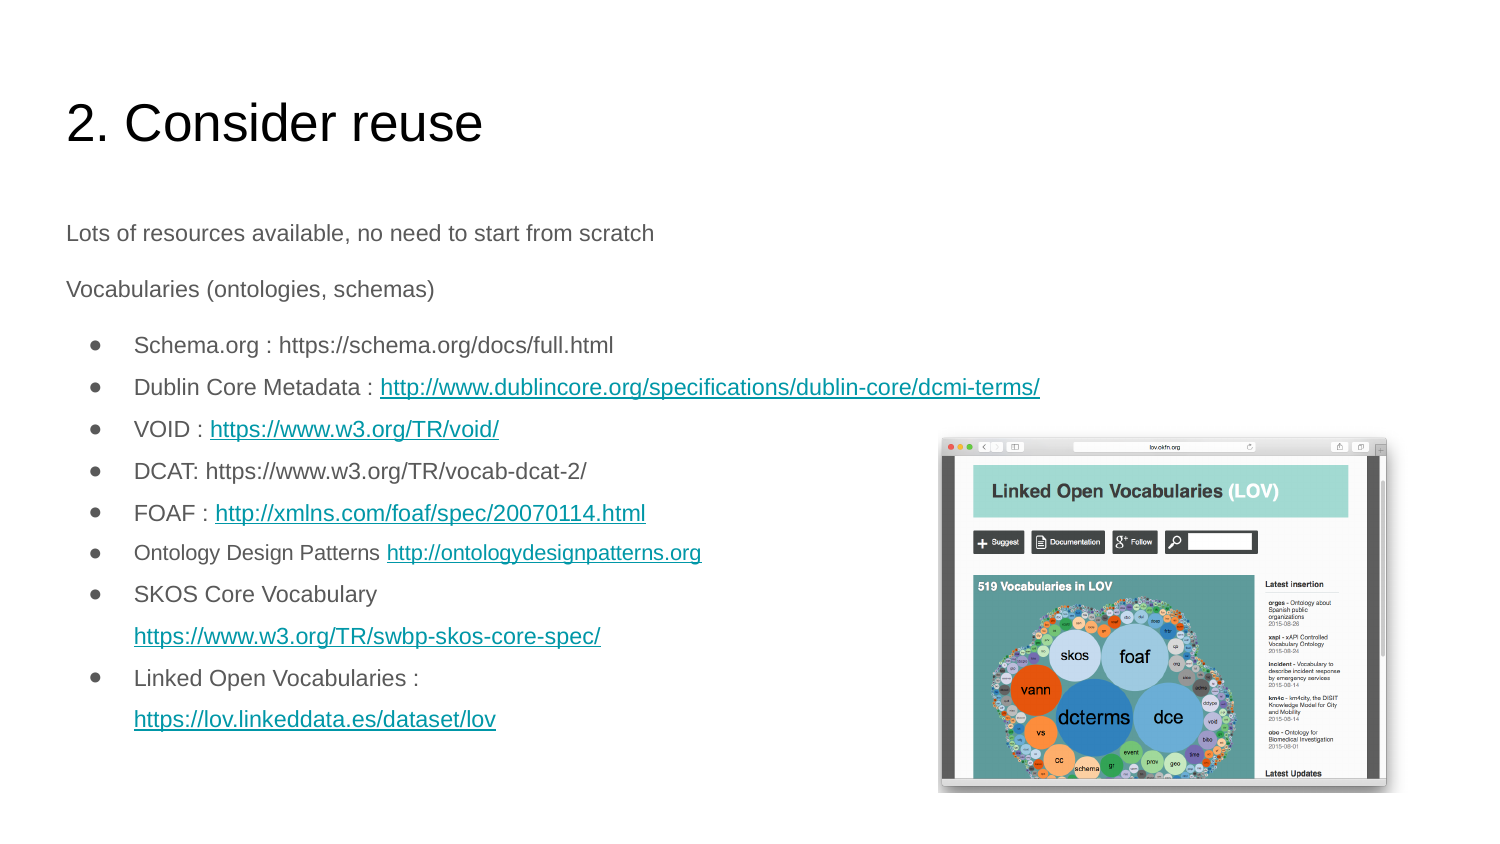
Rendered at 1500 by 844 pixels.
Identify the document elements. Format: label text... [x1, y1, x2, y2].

title 2. Consider reuse [51, 72, 1449, 167]
picture [937, 405, 1434, 793]
list Lots of resources available, no need to start from scratch Vocabularies (ontologies, schemas) Schema.org : https://schema.org/docs/full.html Dublin Core Metadata : http://www.dublincore.org/specifications/dublin-core/dcmi-terms/ VOID : https://www.w3.org/TR/void/ DCAT: https://www.w3.org/TR/vocab-dcat-2/ FOAF : http://xmlns.com/foaf/spec/20070114.html Ontology Design Patterns http://ontologydesignpatterns.org SKOS Core Vocabulary https://www.w3.org/TR/swbp-skos-core-spec/ Linked Open Vocabularies : https://lov.linkeddata.es/dataset/lov [51, 189, 1334, 750]
